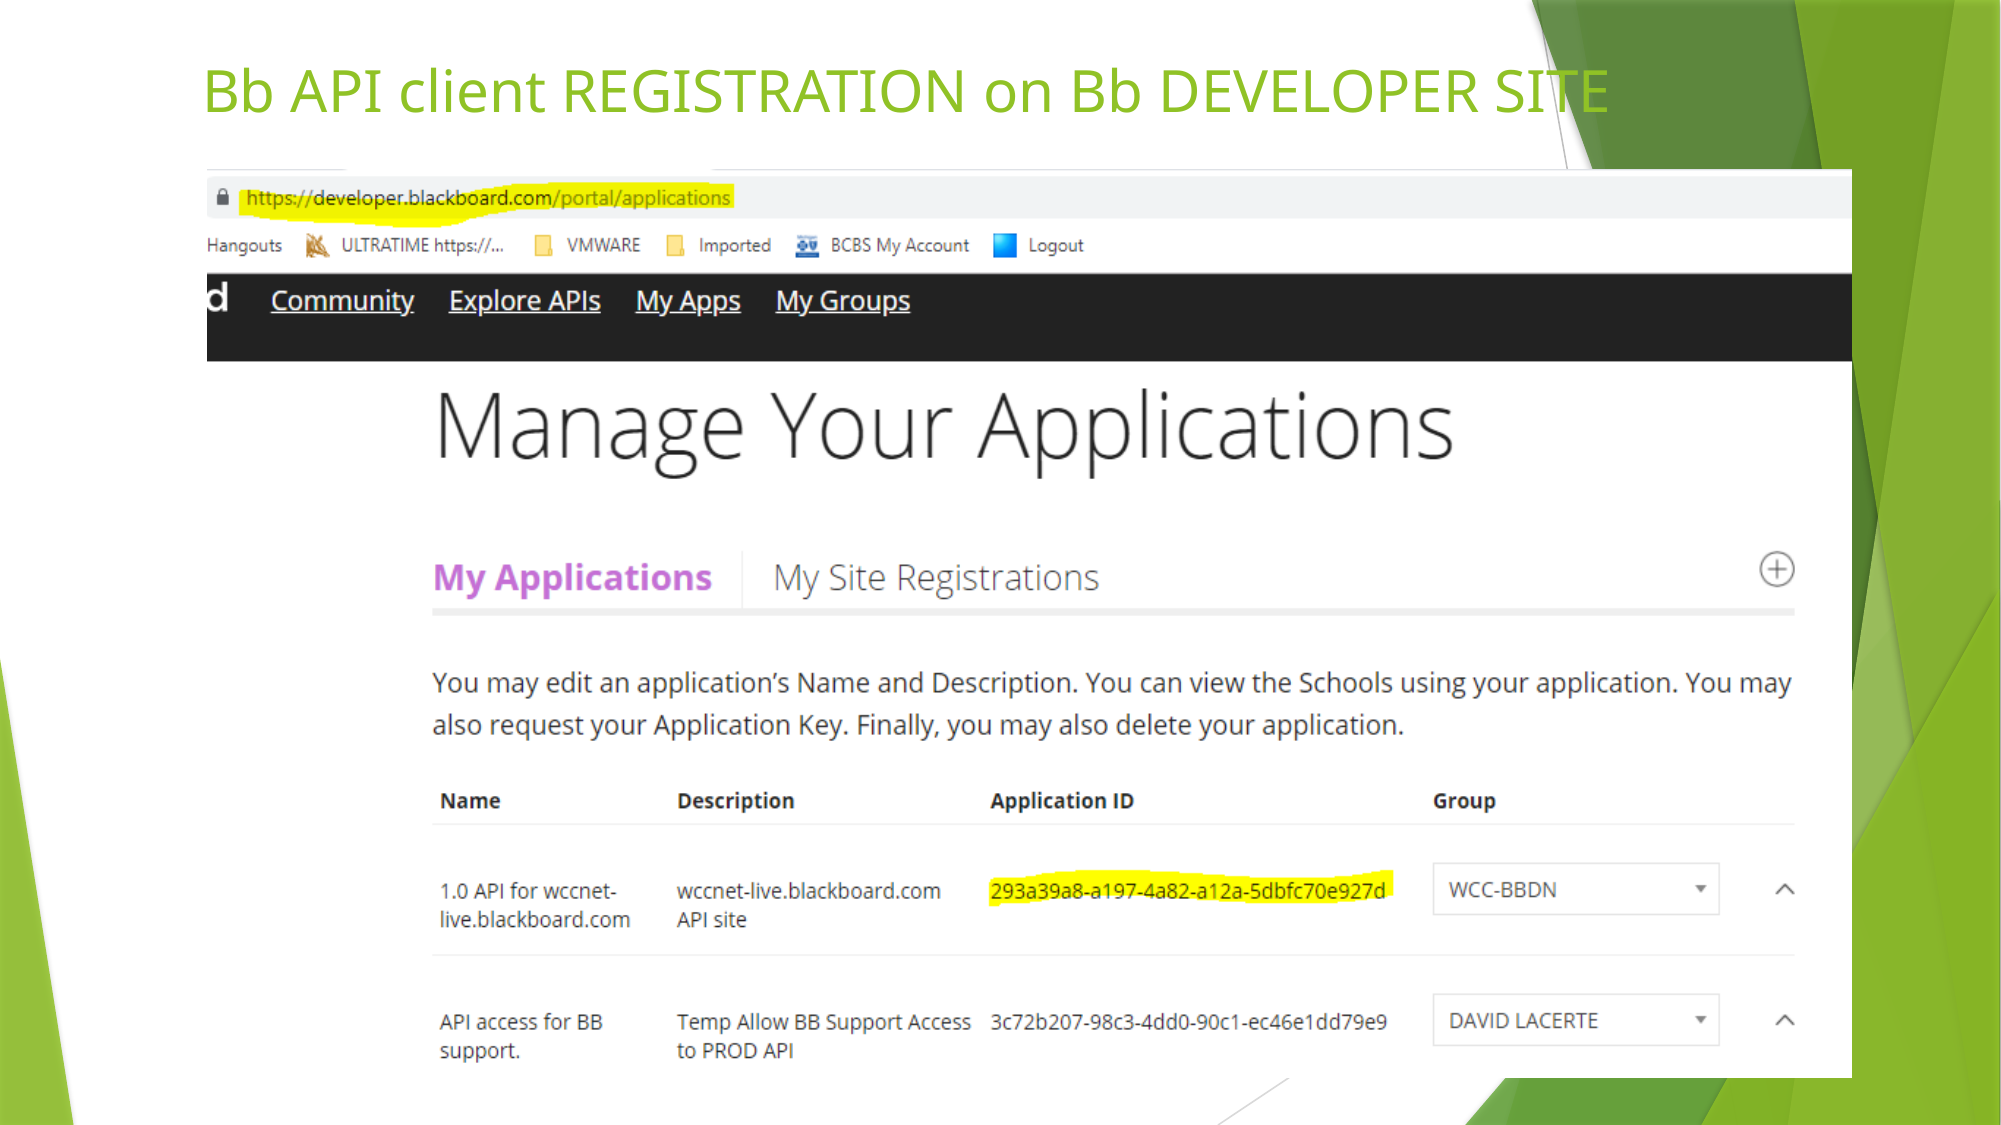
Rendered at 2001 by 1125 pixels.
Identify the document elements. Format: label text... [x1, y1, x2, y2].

title Bb API client REGISTRATION on Bb DEVELOPER SITE [187, 46, 1813, 170]
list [206, 169, 1852, 1079]
